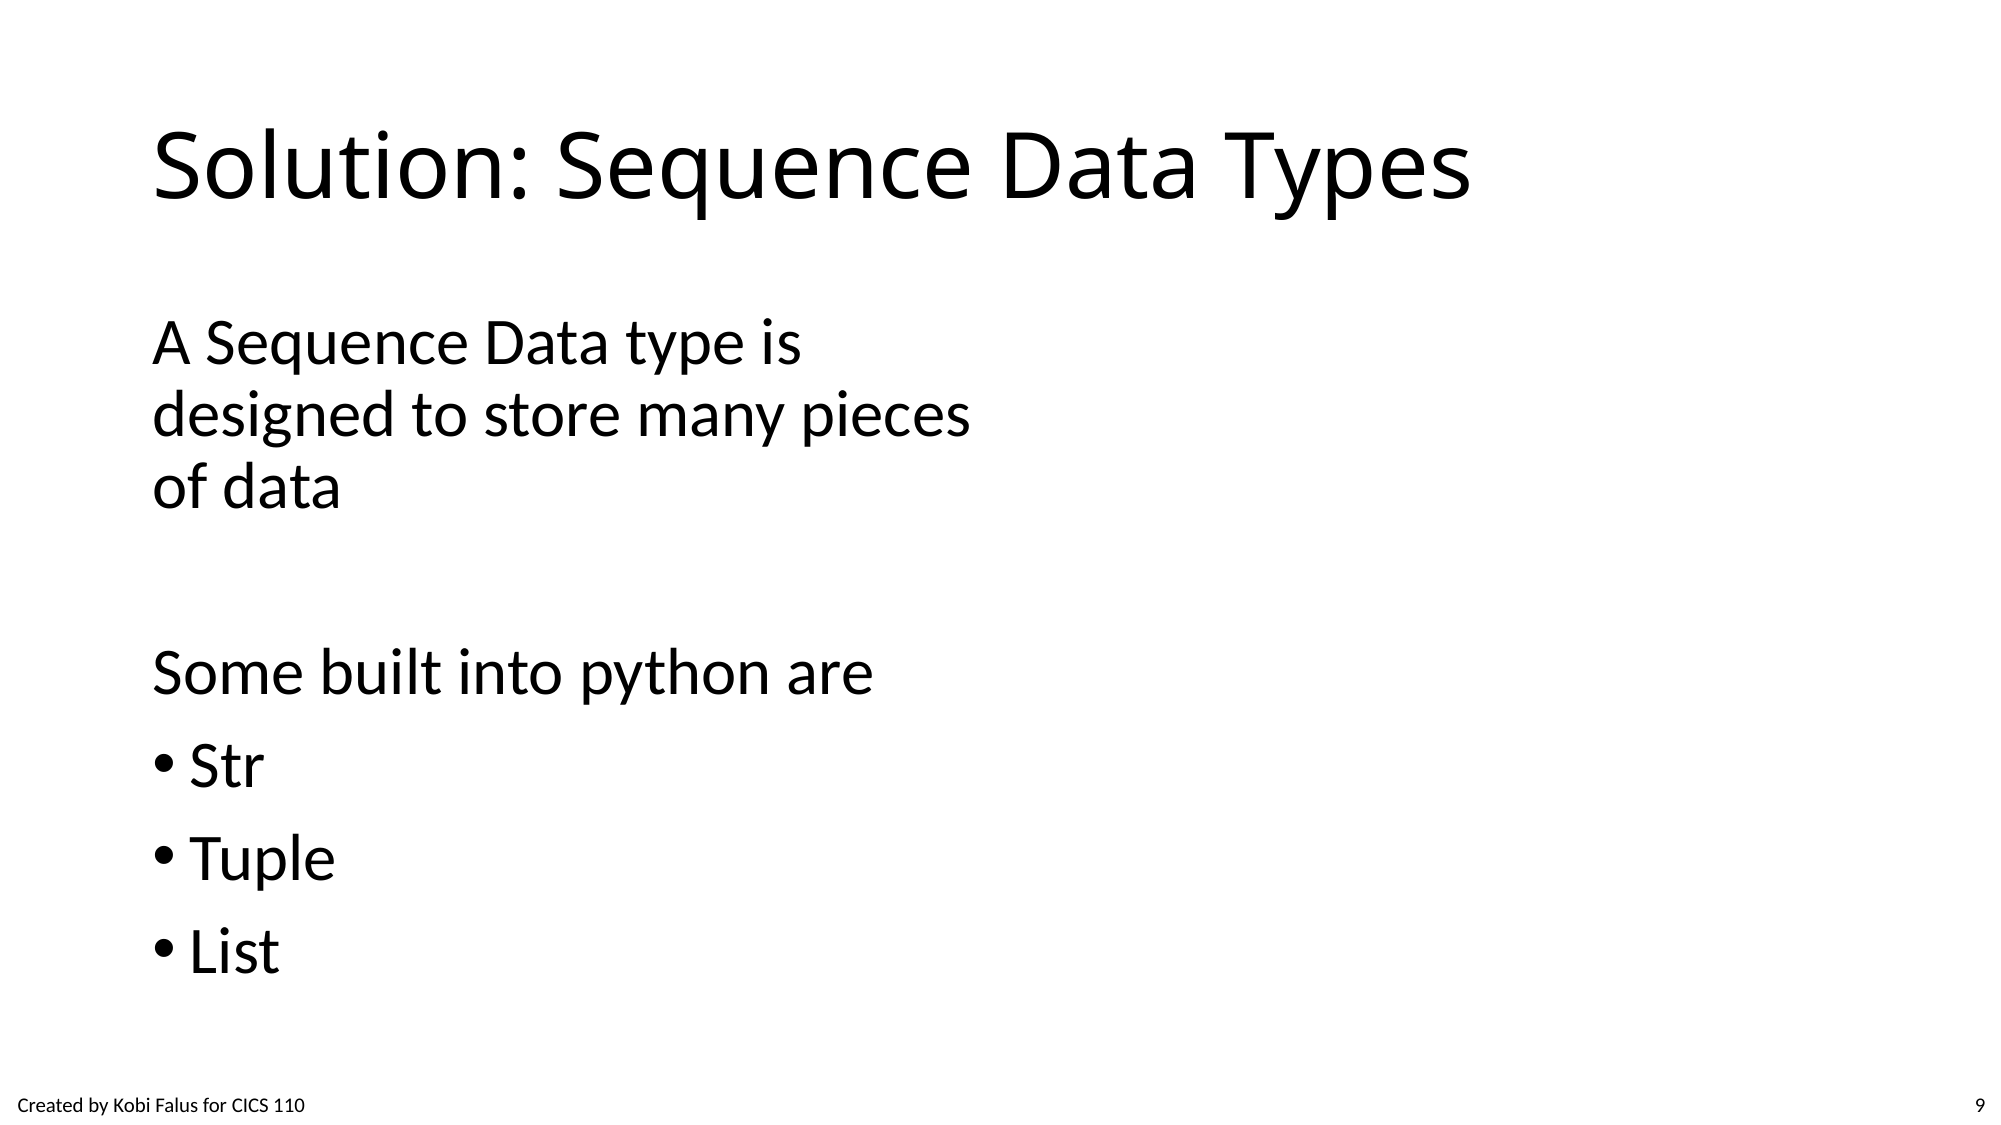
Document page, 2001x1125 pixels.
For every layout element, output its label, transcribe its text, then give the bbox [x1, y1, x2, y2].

title Solution: Sequence Data Types [137, 59, 1863, 278]
list A Sequence Data type is designed to store many pieces of data Some built into python are Str Tuple List [137, 299, 1000, 1014]
